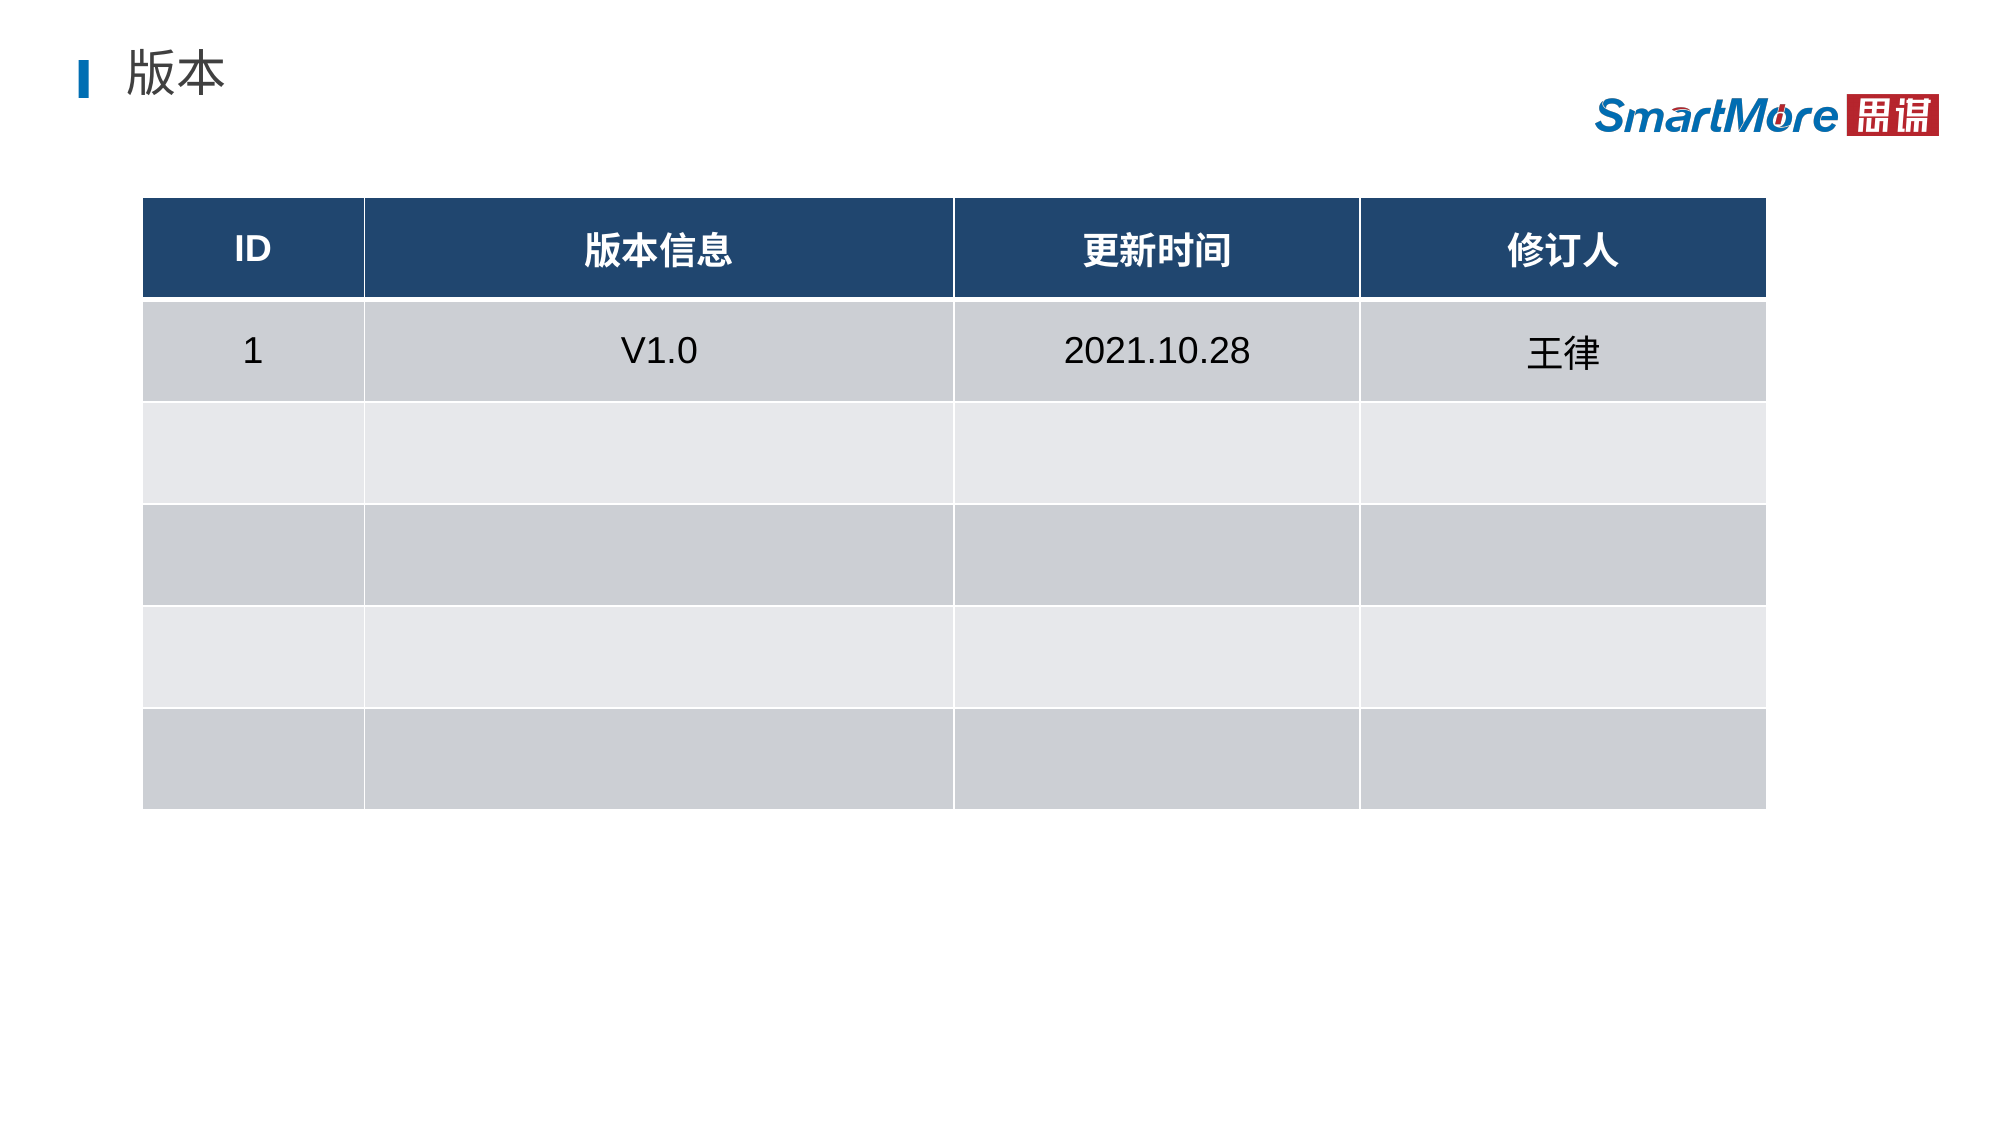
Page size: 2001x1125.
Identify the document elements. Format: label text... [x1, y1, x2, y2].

table_cell [143, 709, 364, 809]
text_box 版本 [117, 46, 1538, 114]
table_cell [365, 403, 953, 503]
table_cell [955, 505, 1359, 605]
table_cell V1.0 [365, 302, 953, 401]
table_cell [1361, 709, 1766, 809]
table_cell [955, 709, 1359, 809]
table_header 更新时间 [955, 198, 1359, 297]
table_cell [143, 607, 364, 707]
table_cell [365, 607, 953, 707]
table_cell [1361, 403, 1766, 503]
table_header ID [143, 198, 364, 297]
table_cell 王律 [1361, 302, 1766, 401]
table_header 修订人 [1361, 198, 1766, 297]
table_cell 2021.10.28 [955, 302, 1359, 401]
table_cell [143, 403, 364, 503]
table_header 版本信息 [365, 198, 953, 297]
table_cell 1 [143, 302, 364, 401]
table_cell [955, 607, 1359, 707]
table_cell [955, 403, 1359, 503]
picture [1595, 94, 1939, 136]
table_cell [1361, 505, 1766, 605]
table_cell [365, 709, 953, 809]
table_cell [143, 505, 364, 605]
table_cell [365, 505, 953, 605]
table_cell [1361, 607, 1766, 707]
